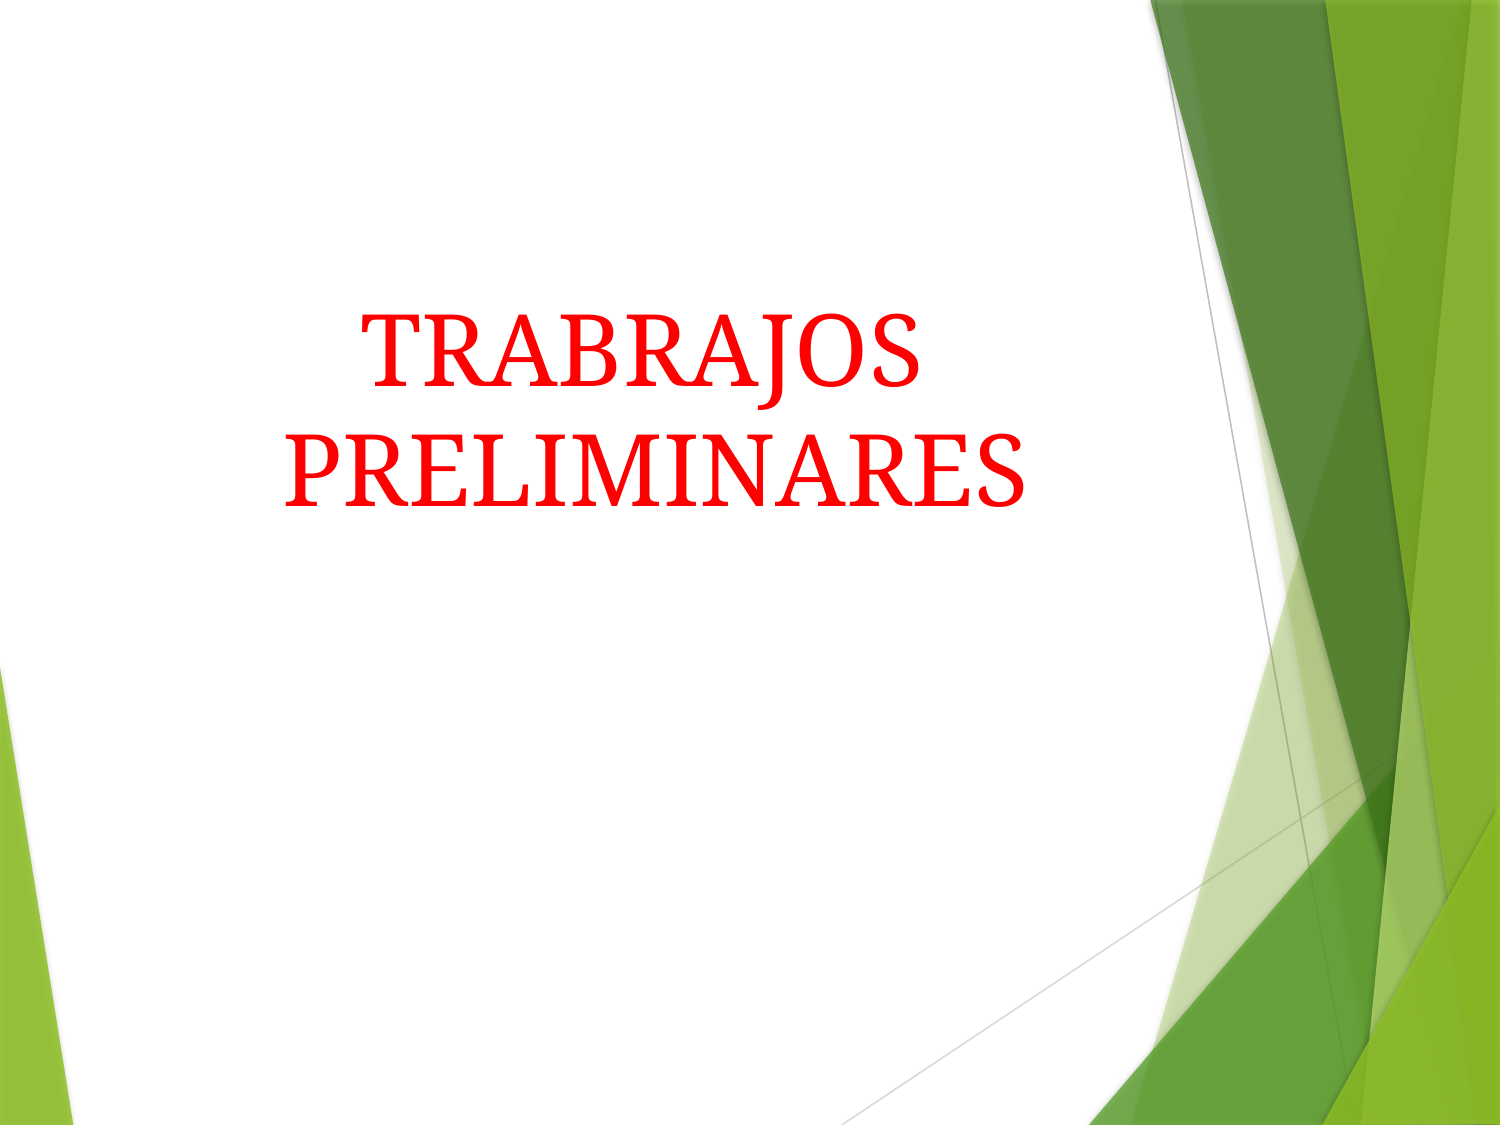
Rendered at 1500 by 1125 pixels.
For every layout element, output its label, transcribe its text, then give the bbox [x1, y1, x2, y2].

title TRABRAJOS PRELIMINARES [123, 278, 1188, 848]
